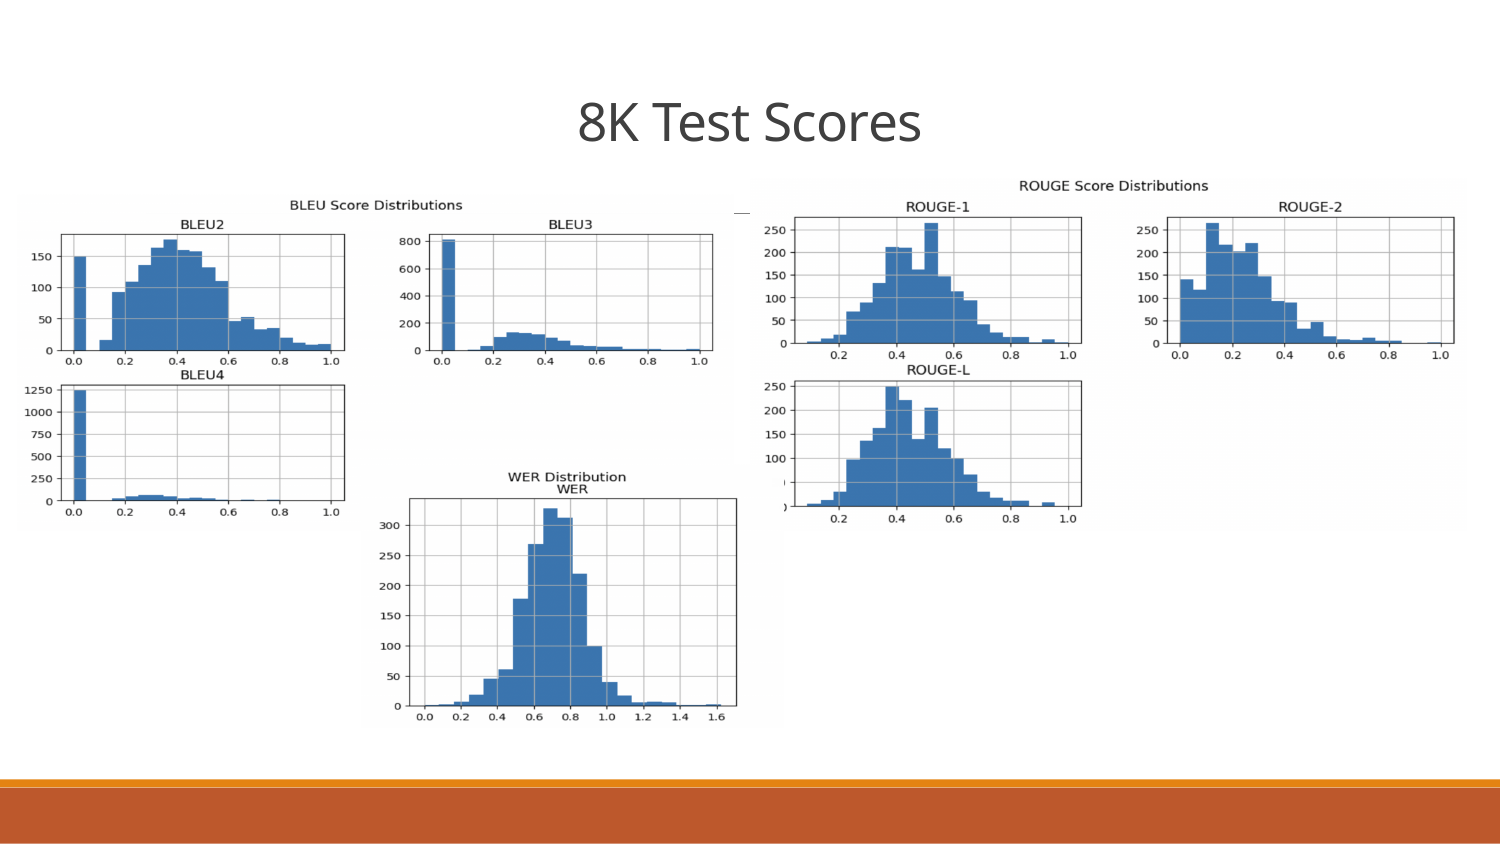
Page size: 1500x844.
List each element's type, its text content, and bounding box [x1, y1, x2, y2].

title 8K Test Scores [51, 72, 1449, 167]
picture [17, 178, 1467, 729]
